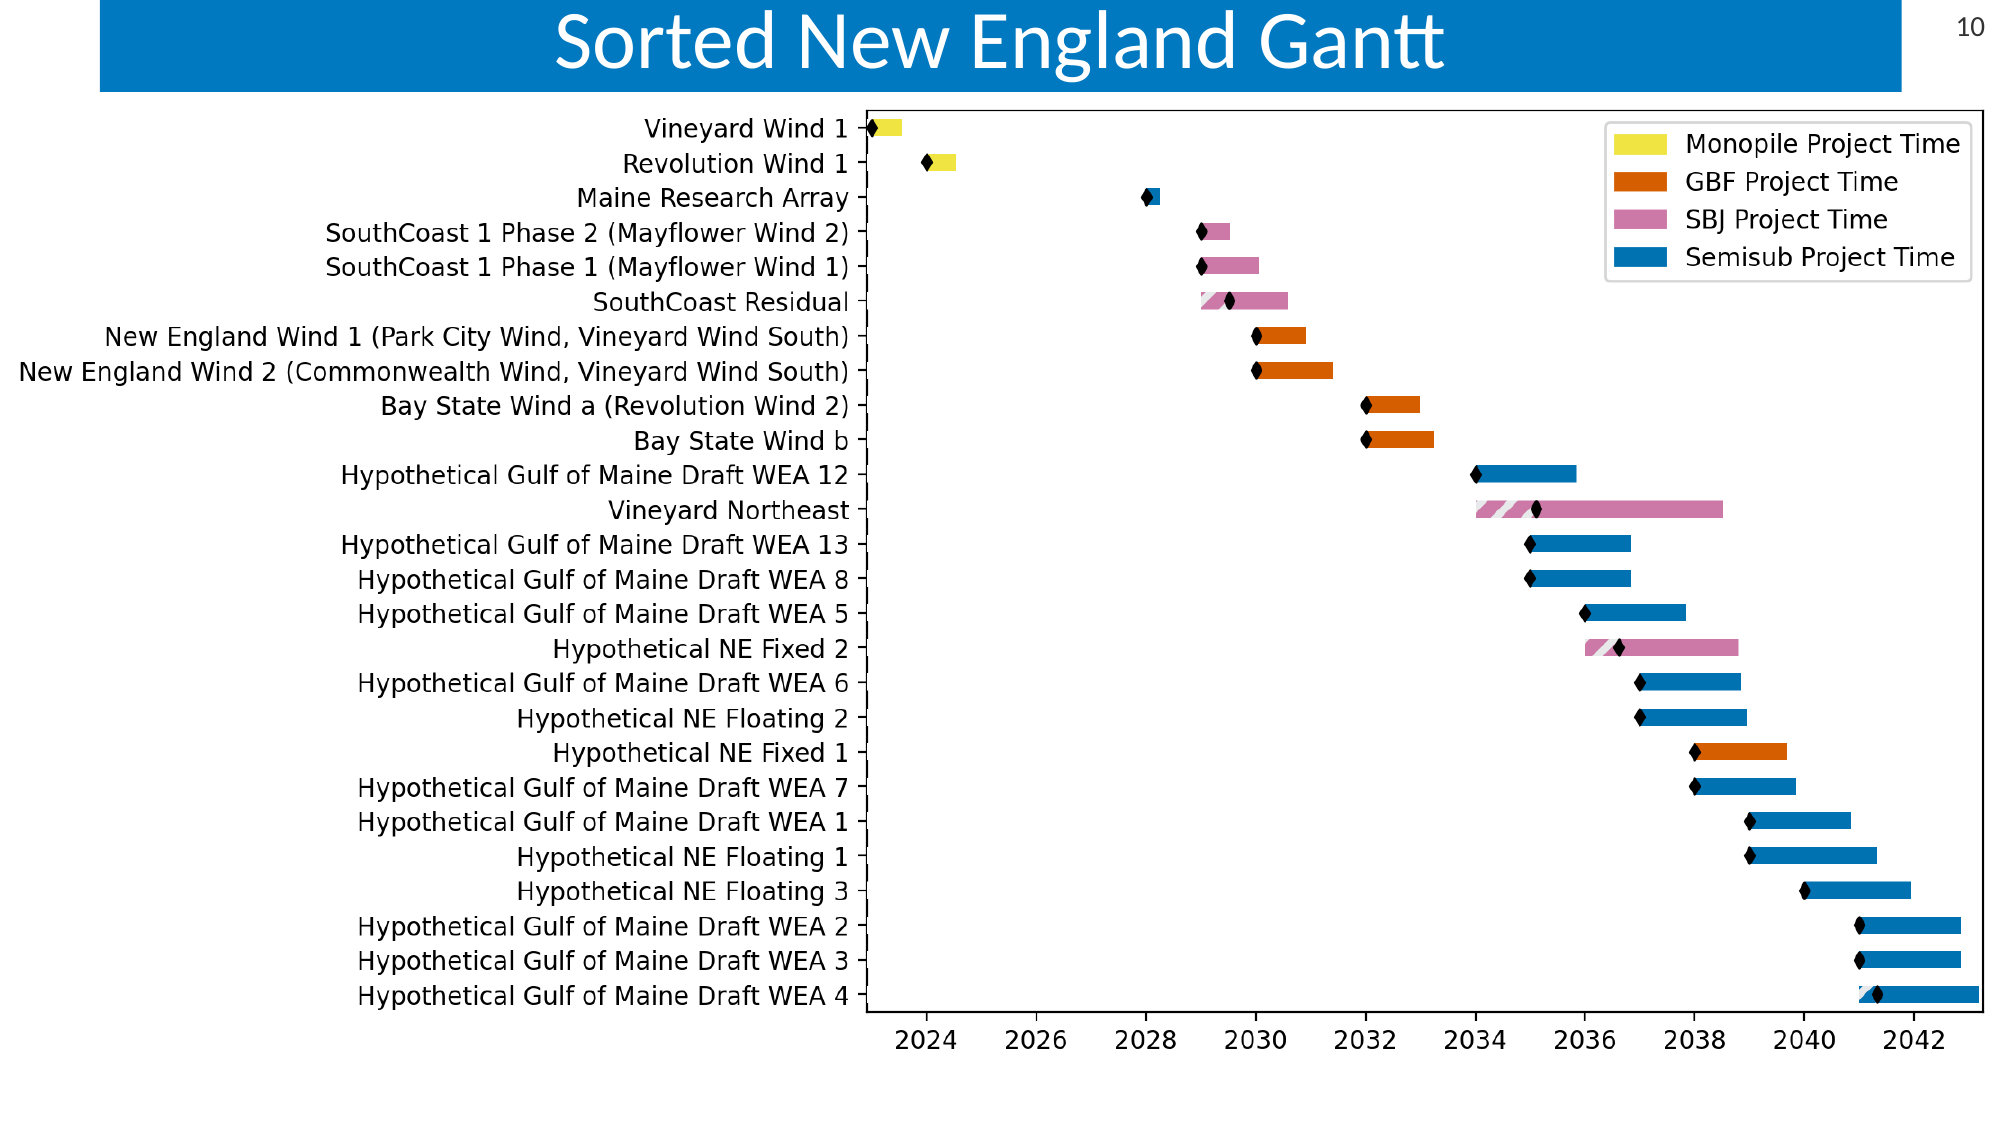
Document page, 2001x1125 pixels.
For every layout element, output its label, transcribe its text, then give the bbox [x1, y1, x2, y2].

title Sorted New England Gantt [99, 0, 1902, 89]
picture [0, 92, 2000, 1073]
